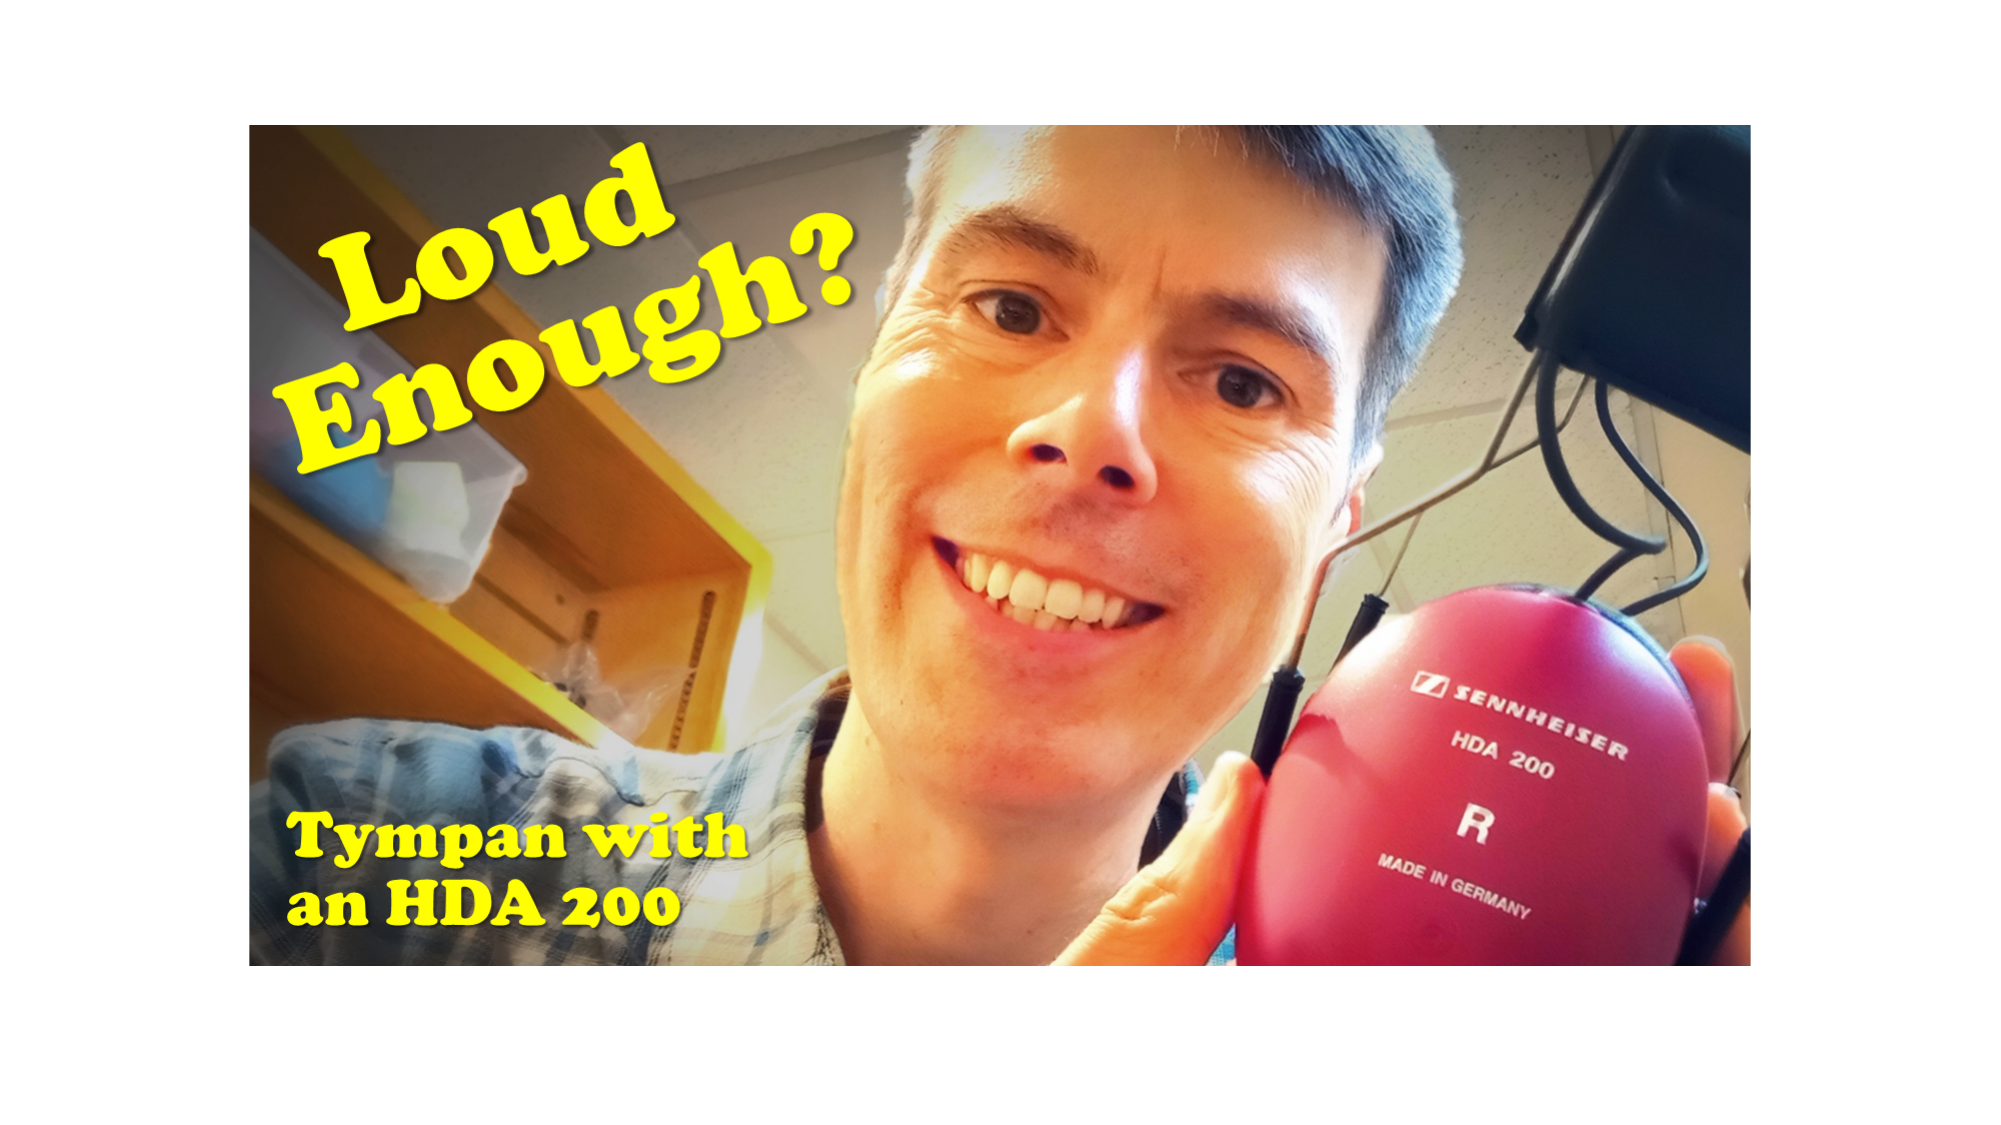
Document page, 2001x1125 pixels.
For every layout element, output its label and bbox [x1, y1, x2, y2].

picture [248, 124, 1752, 967]
